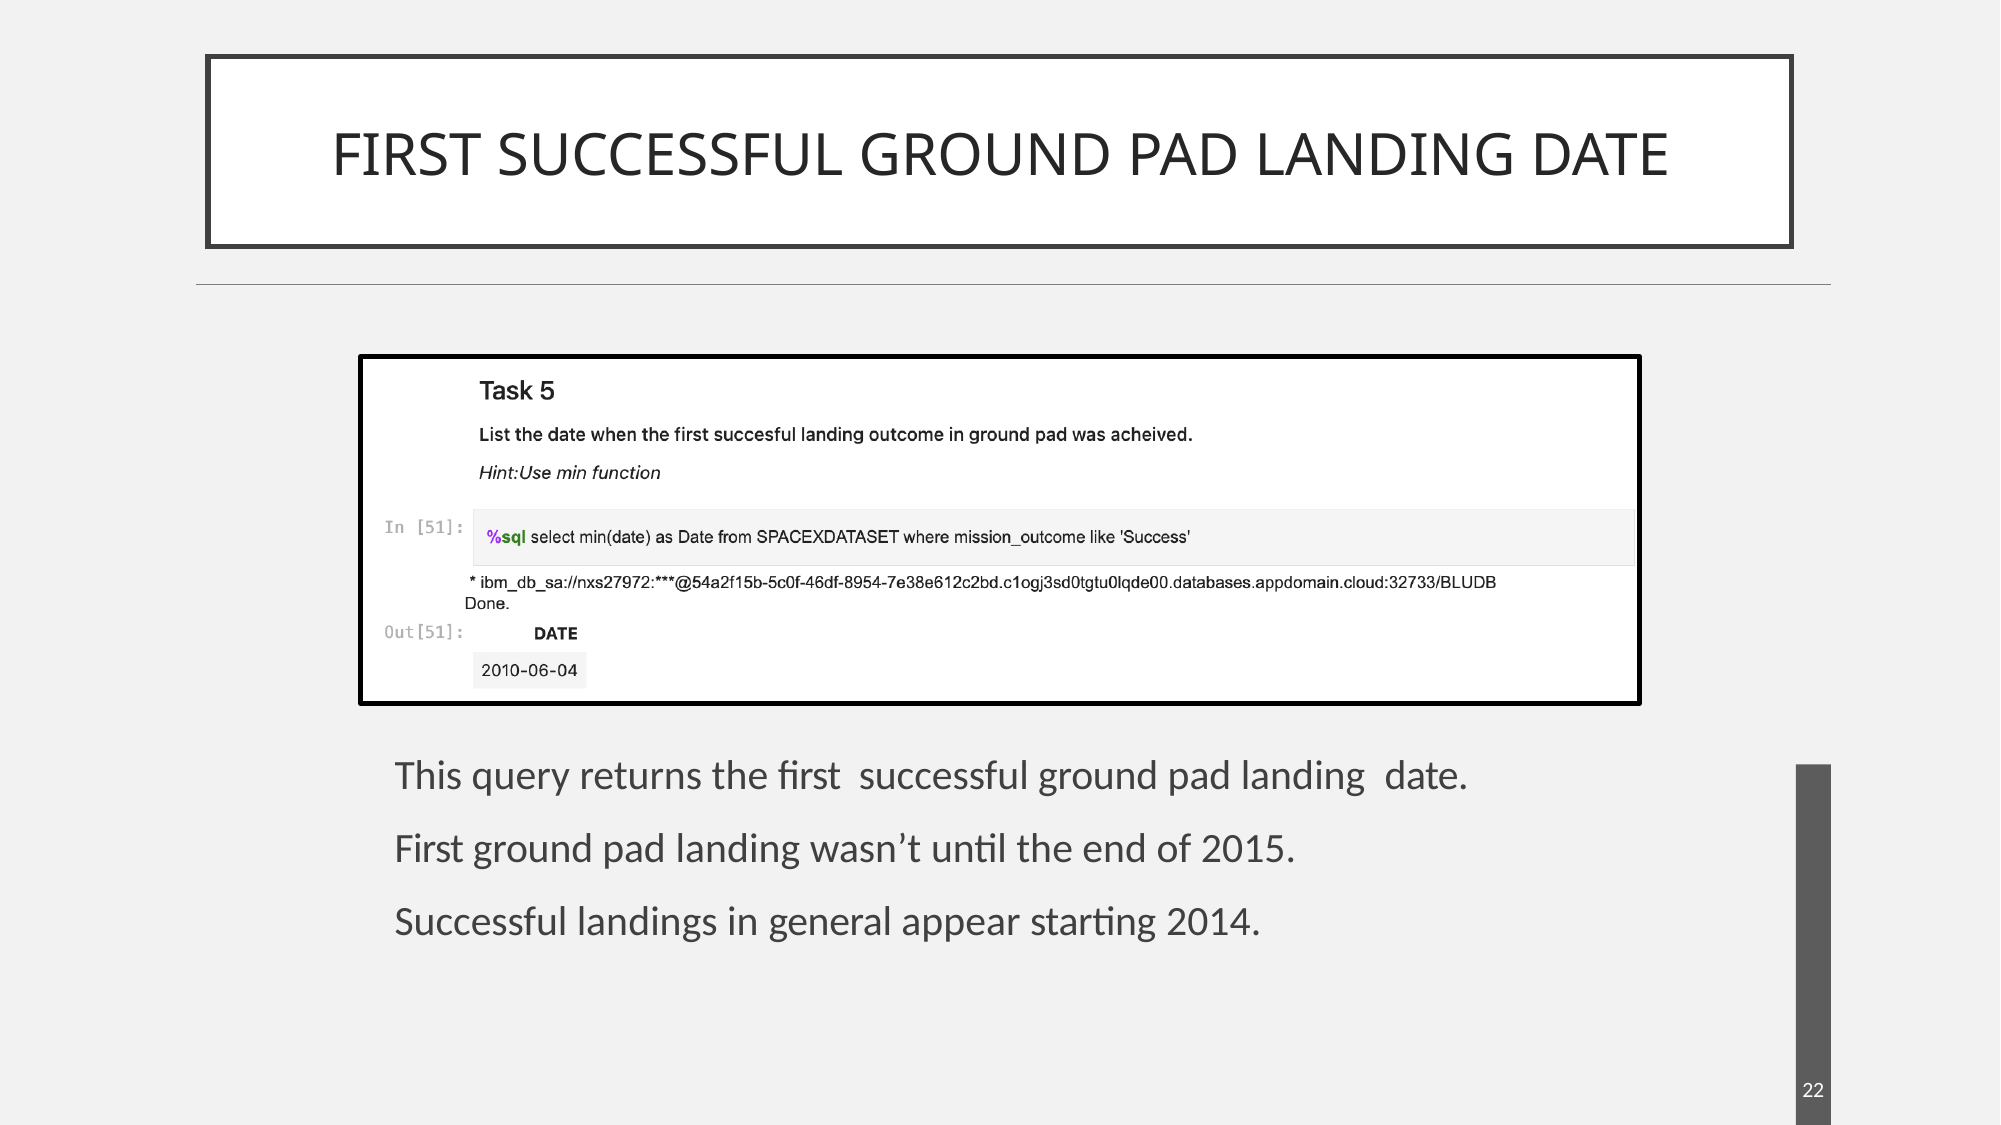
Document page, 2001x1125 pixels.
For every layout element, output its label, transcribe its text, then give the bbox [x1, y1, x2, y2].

title First Successful Ground Pad Landing Date [205, 54, 1794, 249]
picture [362, 358, 1638, 702]
text_box This query returns the first successful ground pad landing date. First ground pad landing wasn’t until the end of 2015. Successful landings in general appear starting 2014. [392, 746, 1748, 945]
slide_number 22 [1795, 764, 1831, 1125]
